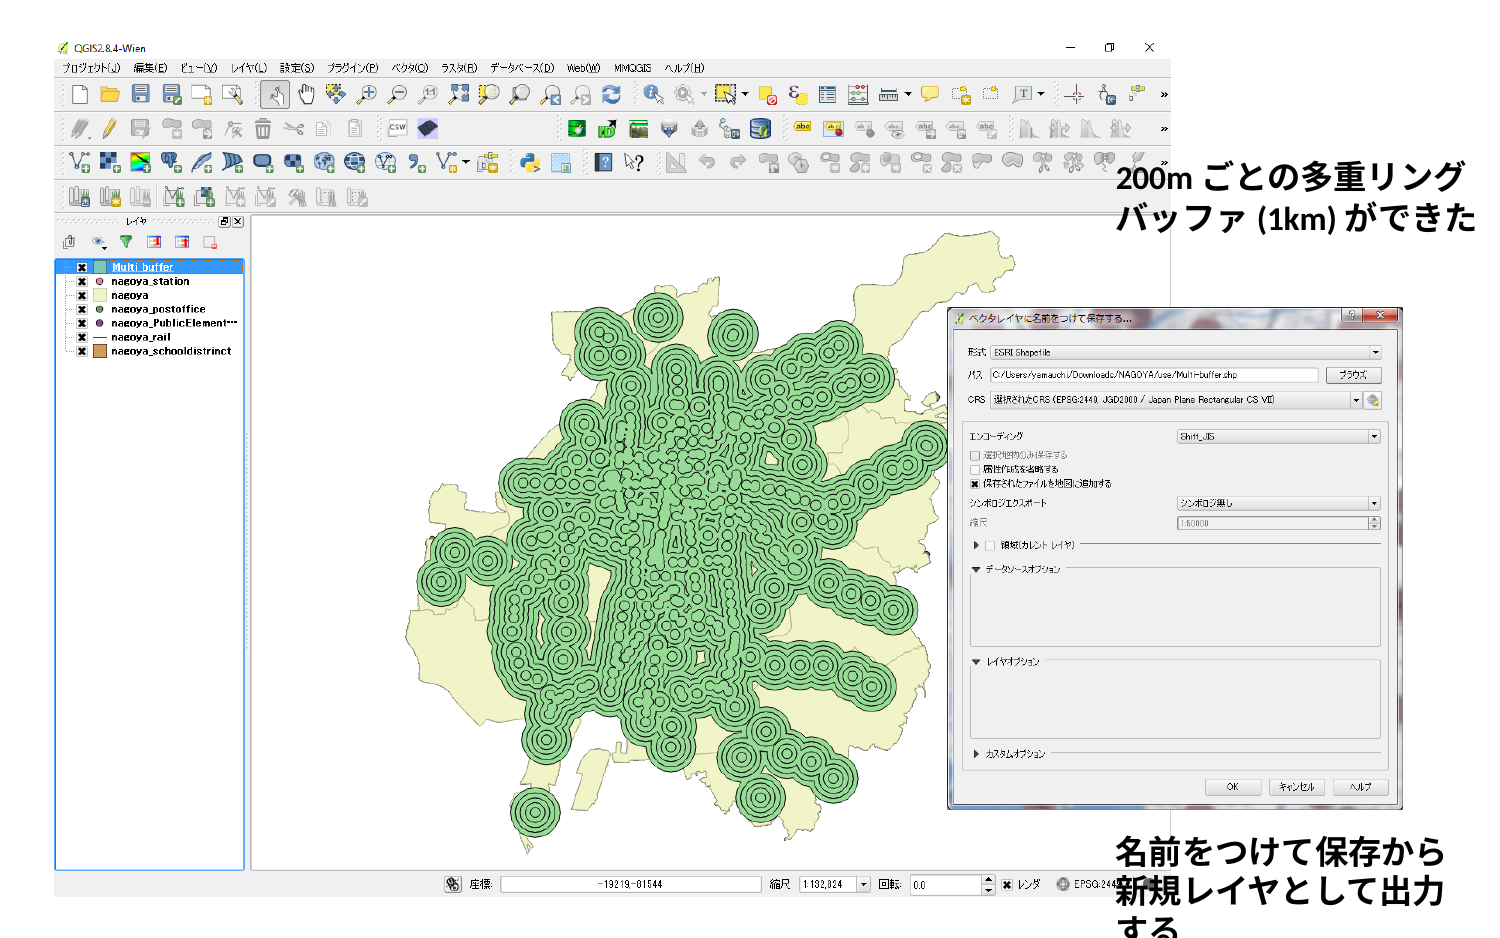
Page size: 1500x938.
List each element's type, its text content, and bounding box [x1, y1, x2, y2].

picture [54, 38, 1403, 897]
text_box 200mごとの多重リングバッファ(1km)ができた [1171, 149, 1494, 244]
text_box 名前をつけて保存から新規レイヤとして出力する [1101, 823, 1494, 938]
